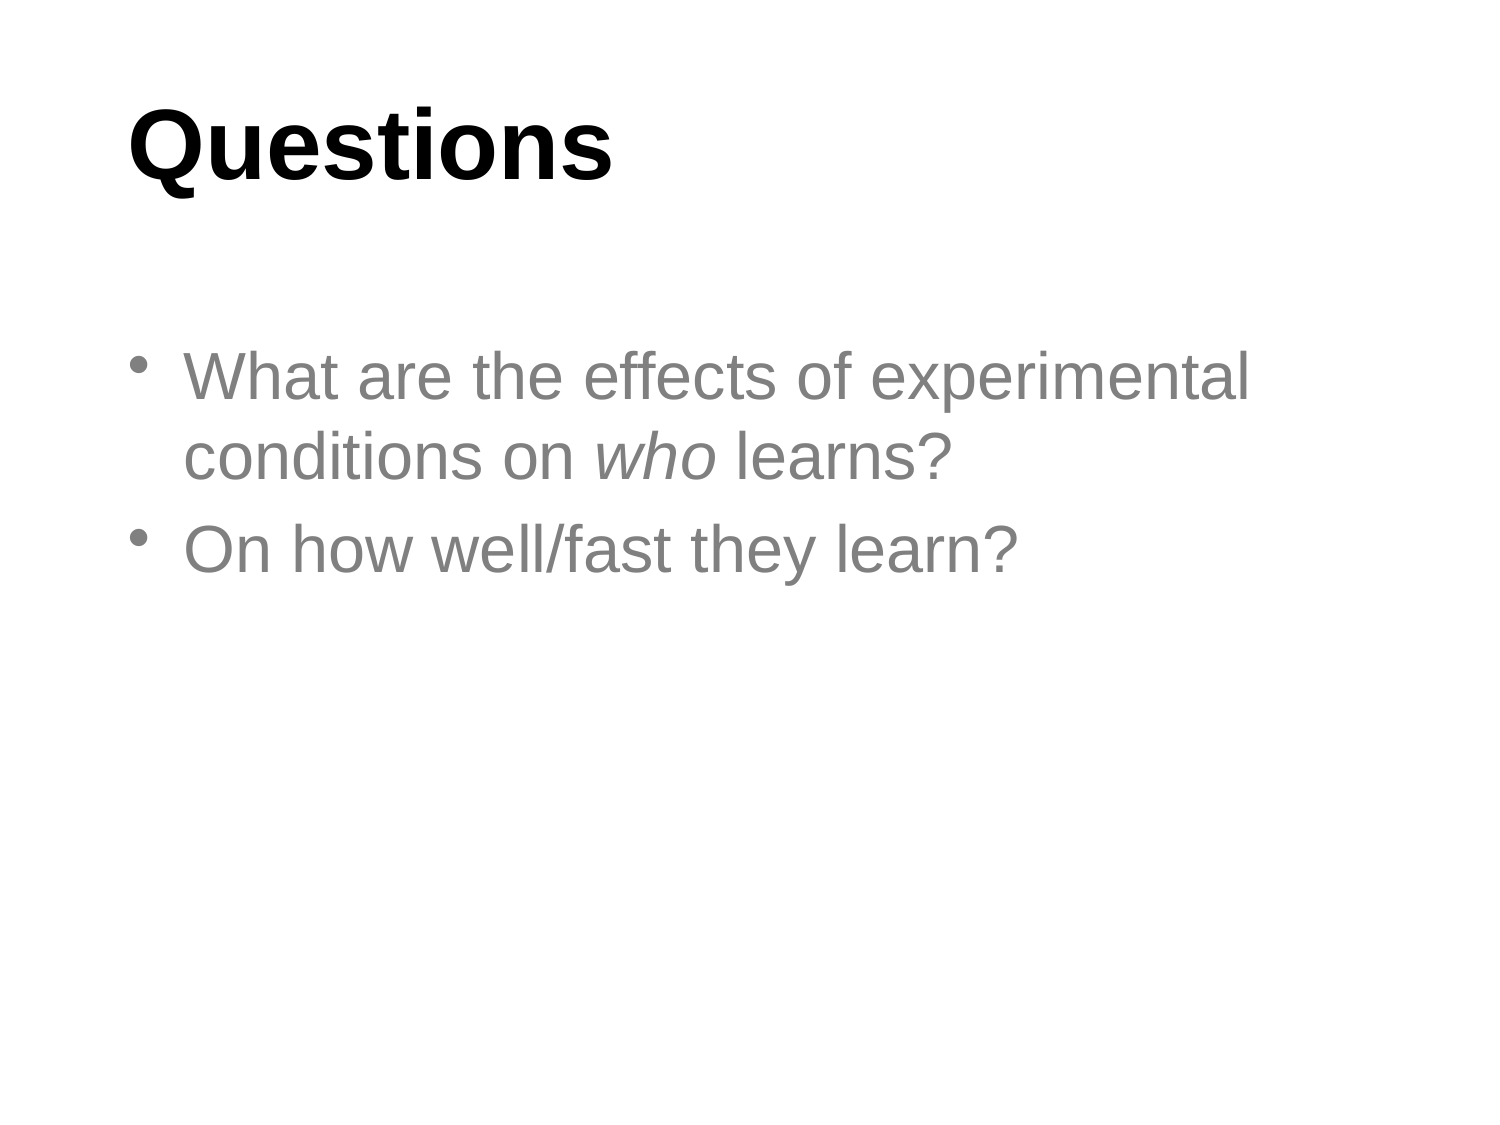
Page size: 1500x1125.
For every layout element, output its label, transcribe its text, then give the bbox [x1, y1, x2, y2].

list What are the effects of experimental conditions on who learns? On how well/fast they learn? [112, 324, 1388, 1001]
title Questions [112, 99, 1388, 288]
